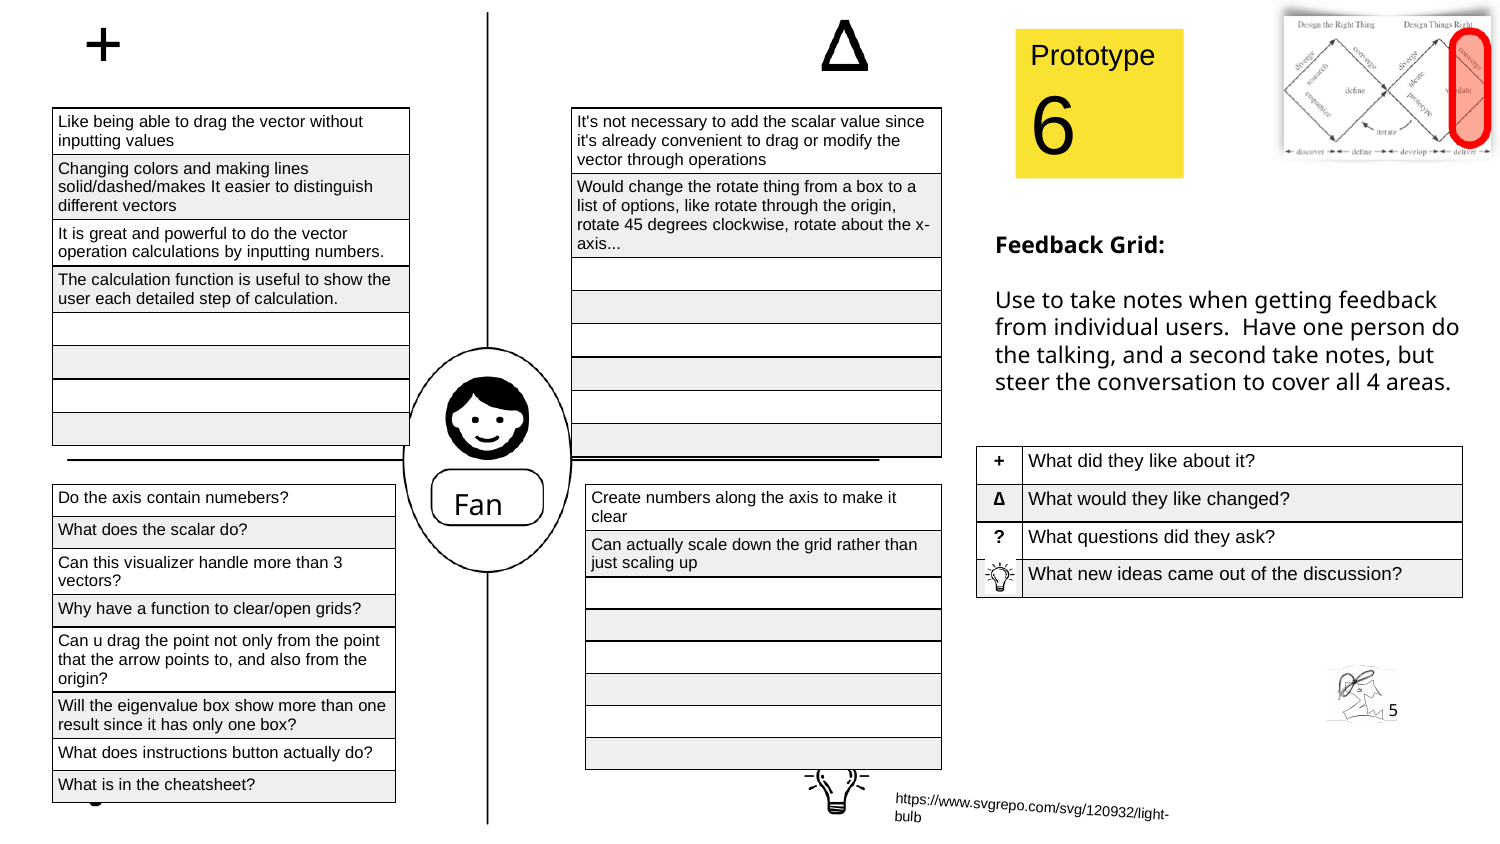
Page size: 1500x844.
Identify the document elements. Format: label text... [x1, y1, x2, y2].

picture [1273, 0, 1500, 165]
table_cell [885, 391, 941, 423]
text_box Prototype 6 [1015, 28, 1184, 179]
text_box Feedback Grid: Use to take notes when getting feedback from individual users. Have one person do the talking, and a second take notes, but steer the conversation to cover all 4 areas. [989, 179, 1467, 447]
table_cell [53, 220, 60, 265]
table_cell [885, 738, 941, 769]
table_cell [885, 424, 941, 456]
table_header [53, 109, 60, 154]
table_header It's not necessary to add the scalar value since it's already convenient to drag or modify the vector through operations [885, 109, 941, 173]
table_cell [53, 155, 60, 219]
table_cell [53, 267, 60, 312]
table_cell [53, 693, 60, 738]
table_cell [53, 380, 60, 412]
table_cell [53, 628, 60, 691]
table_cell [885, 674, 941, 705]
table_cell [885, 358, 941, 390]
table_cell [885, 291, 941, 323]
table_cell ∆ [977, 485, 1022, 521]
table_cell [1018, 560, 1022, 597]
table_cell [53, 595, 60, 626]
table_cell [977, 560, 982, 597]
table_cell [885, 706, 941, 737]
table_cell ? [977, 523, 1022, 559]
table_cell [885, 324, 941, 356]
table_cell [885, 610, 941, 640]
text_box https://www.svgrepo.com/svg/120932/light-bulb [885, 773, 1211, 832]
table_cell [885, 258, 941, 290]
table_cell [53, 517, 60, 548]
table_header Create numbers along the axis to make it clear [885, 485, 941, 530]
table_header What did they like about it? [1023, 447, 1462, 484]
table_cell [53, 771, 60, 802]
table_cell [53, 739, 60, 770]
picture [66, 0, 881, 832]
table_header + [977, 447, 1022, 484]
table_cell [885, 578, 941, 608]
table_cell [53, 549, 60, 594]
table_cell What questions did they ask? [1023, 523, 1462, 559]
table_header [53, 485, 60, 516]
table_cell What new ideas came out of the discussion? [1023, 560, 1462, 597]
table_cell Would change the rotate thing from a box to a list of options, like rotate through the origin, rotate 45 degrees clockwise, rotate about the x-axis... [885, 174, 941, 257]
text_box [1327, 664, 1410, 724]
table_cell [53, 313, 60, 345]
table_cell Can actually scale down the grid rather than just scaling up [885, 531, 941, 576]
picture [984, 559, 1017, 595]
table_cell [885, 642, 941, 673]
table_cell What would they like changed? [1023, 485, 1462, 521]
table_cell [53, 413, 60, 445]
table_cell [53, 346, 60, 378]
